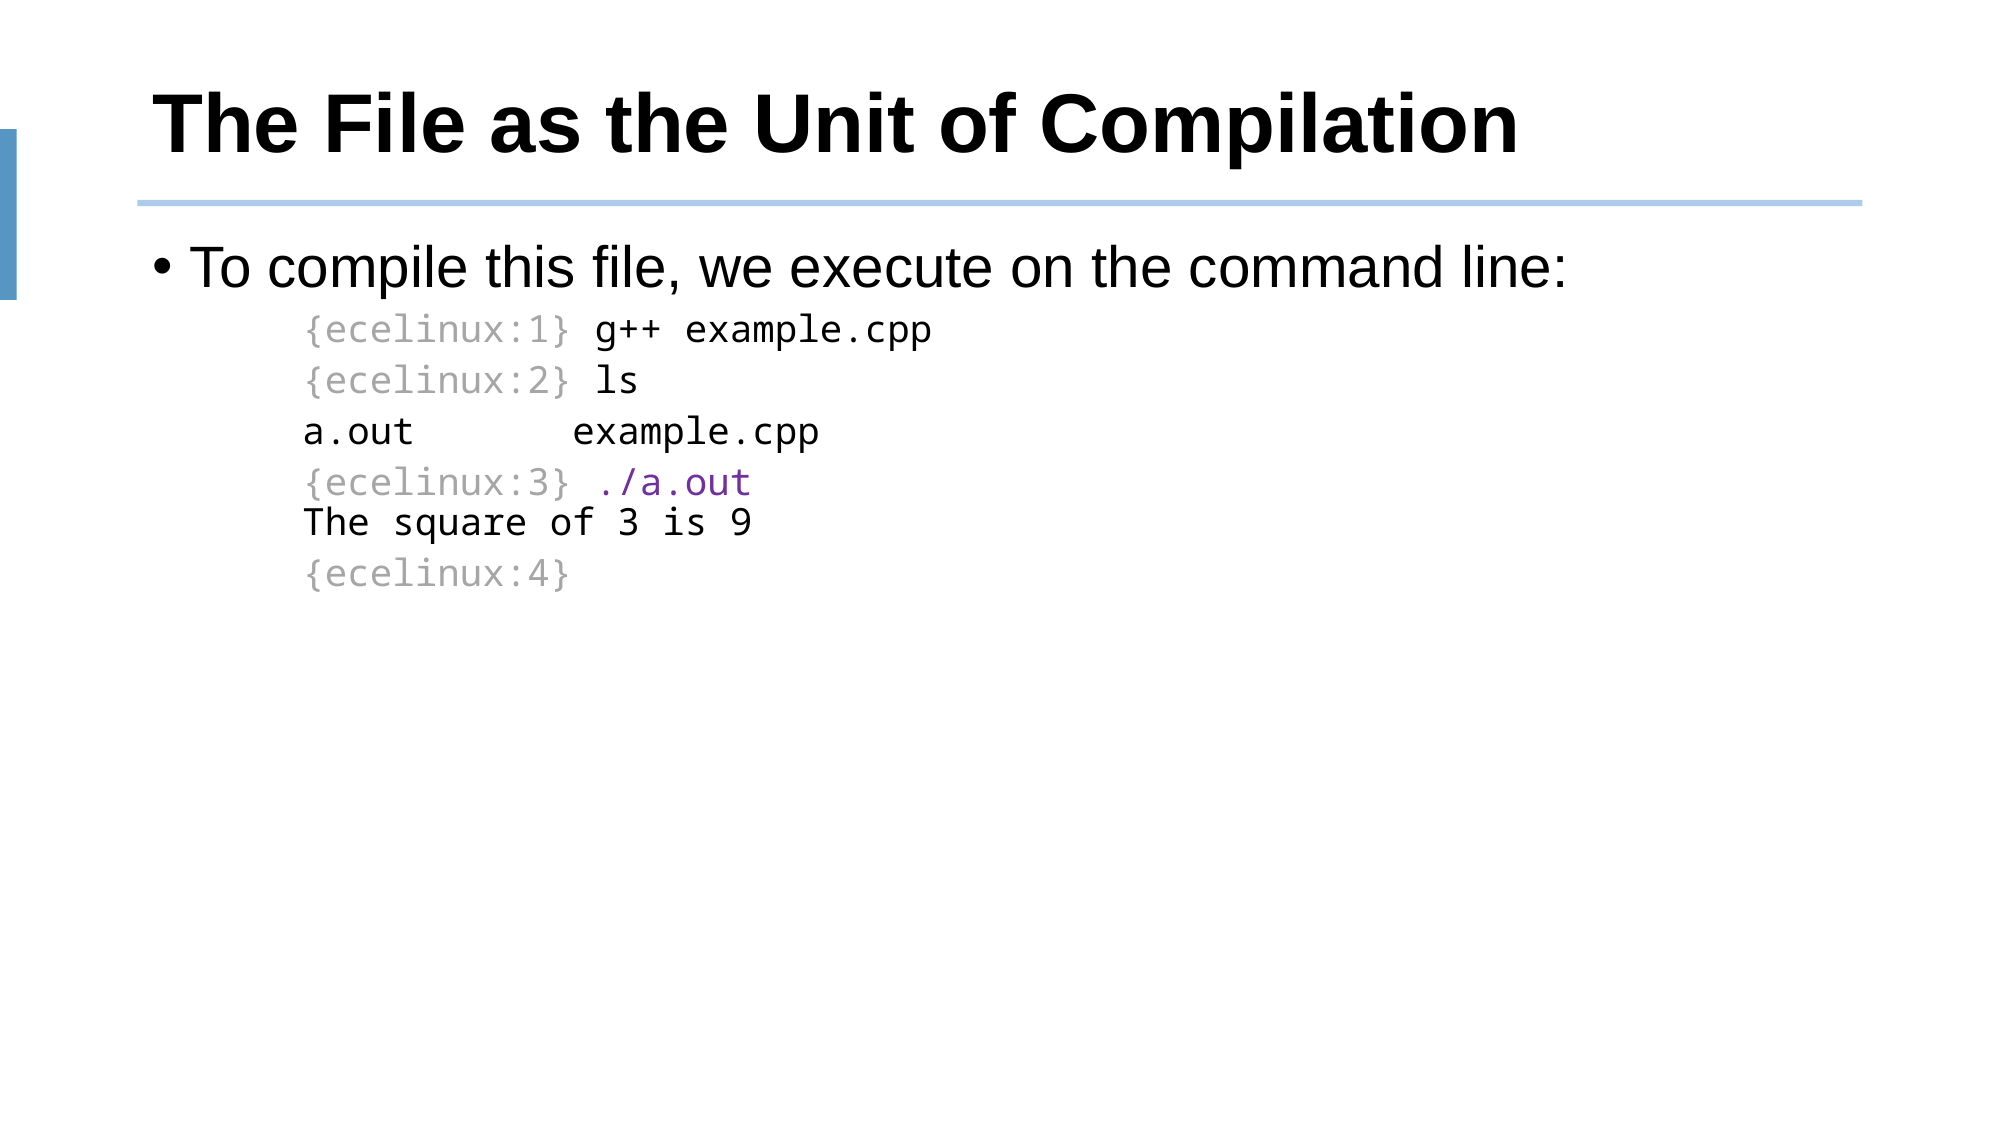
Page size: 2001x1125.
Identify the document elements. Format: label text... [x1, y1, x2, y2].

title The File as the Unit of Compilation [137, 42, 1863, 208]
list To compile this file, we execute on the command line: {ecelinux:1} g++ example.cpp {ecelinux:2} ls a.out example.cpp {ecelinux:3} ./a.out The square of 3 is 9 {ecelinux:4} [137, 229, 1863, 1014]
